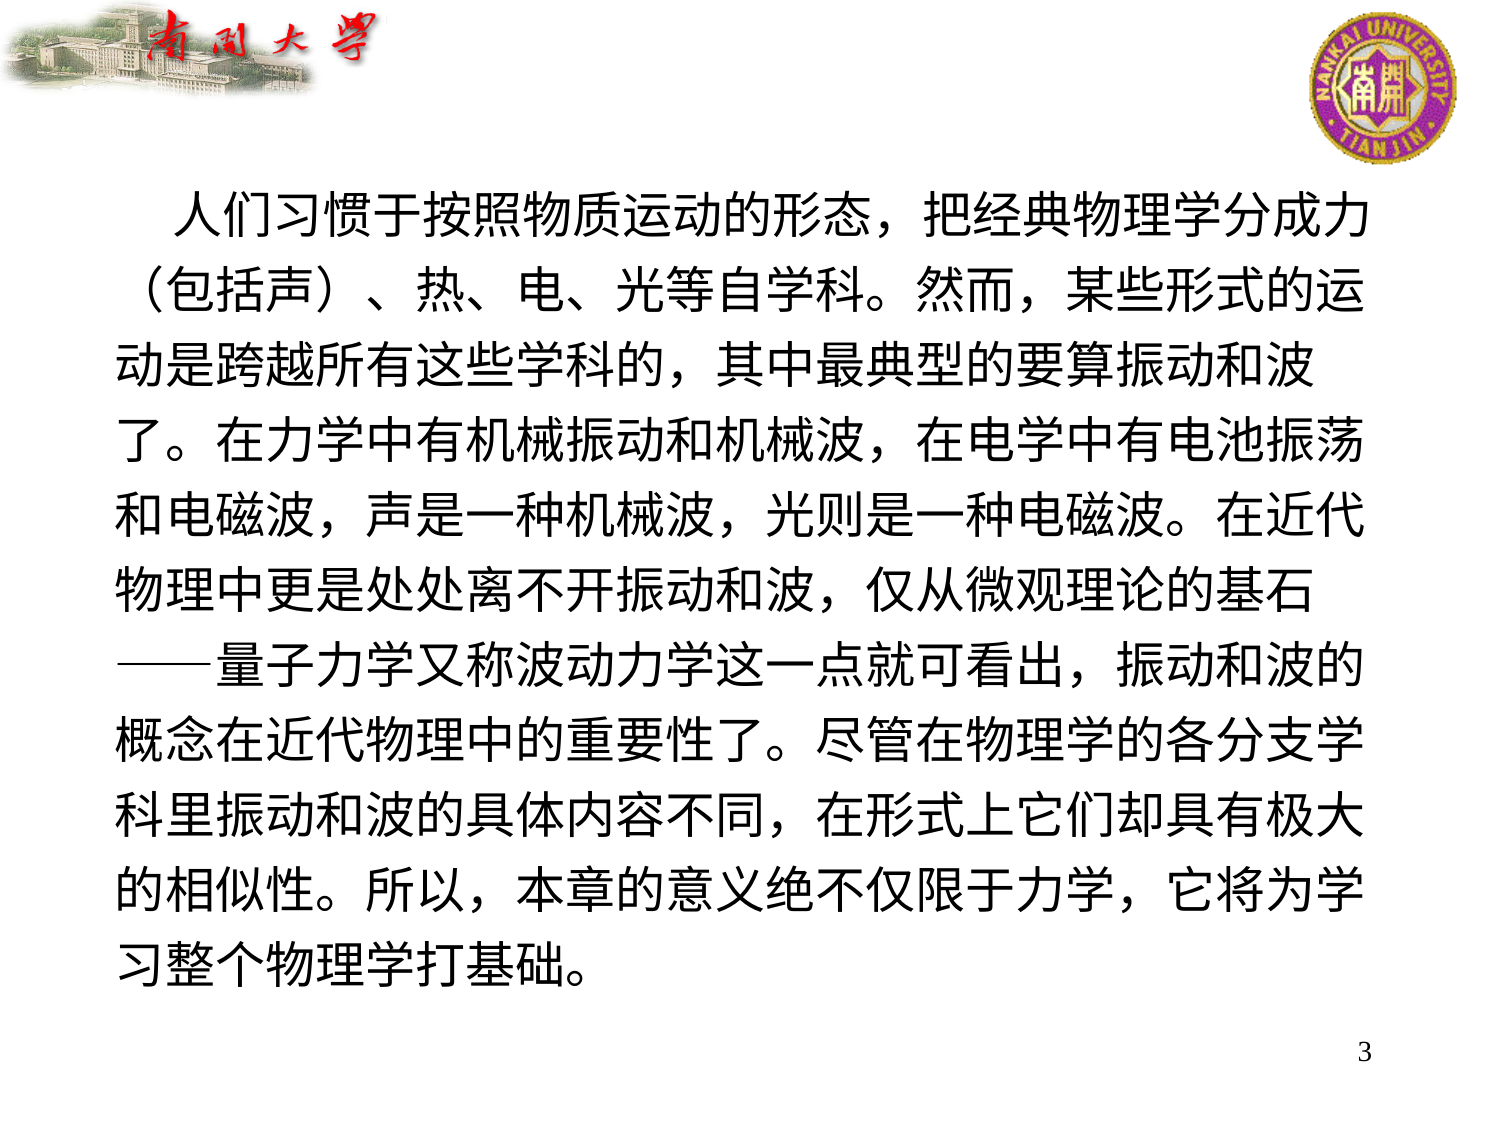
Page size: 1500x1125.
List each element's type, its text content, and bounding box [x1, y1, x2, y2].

slide_number 3 [1074, 1024, 1388, 1101]
picture [1262, 0, 1500, 178]
text_box 人们习惯于按照物质运动的形态，把经典物理学分成力（包括声）、热、电、光等自学科。然而，某些形式的运动是跨越所有这些学科的，其中最典型的要算振动和波了。在力学中有机械振动和机械波，在电学中有电池振荡和电磁波，声是一种机械波，光则是一种电磁波。在近代物理中更是处处离不开振动和波，仅从微观理论的基石——量子力学又称波动力学这一点就可看出，振动和波的概念在近代物理中的重要性了。尽管在物理学的各分支学科里振动和波的具体内容不同，在形式上它们却具有极大的相似性。所以，本章的意义绝不仅限于力学，它将为学习整个物理学打基础。 [100, 160, 1413, 1001]
picture [0, 0, 388, 100]
